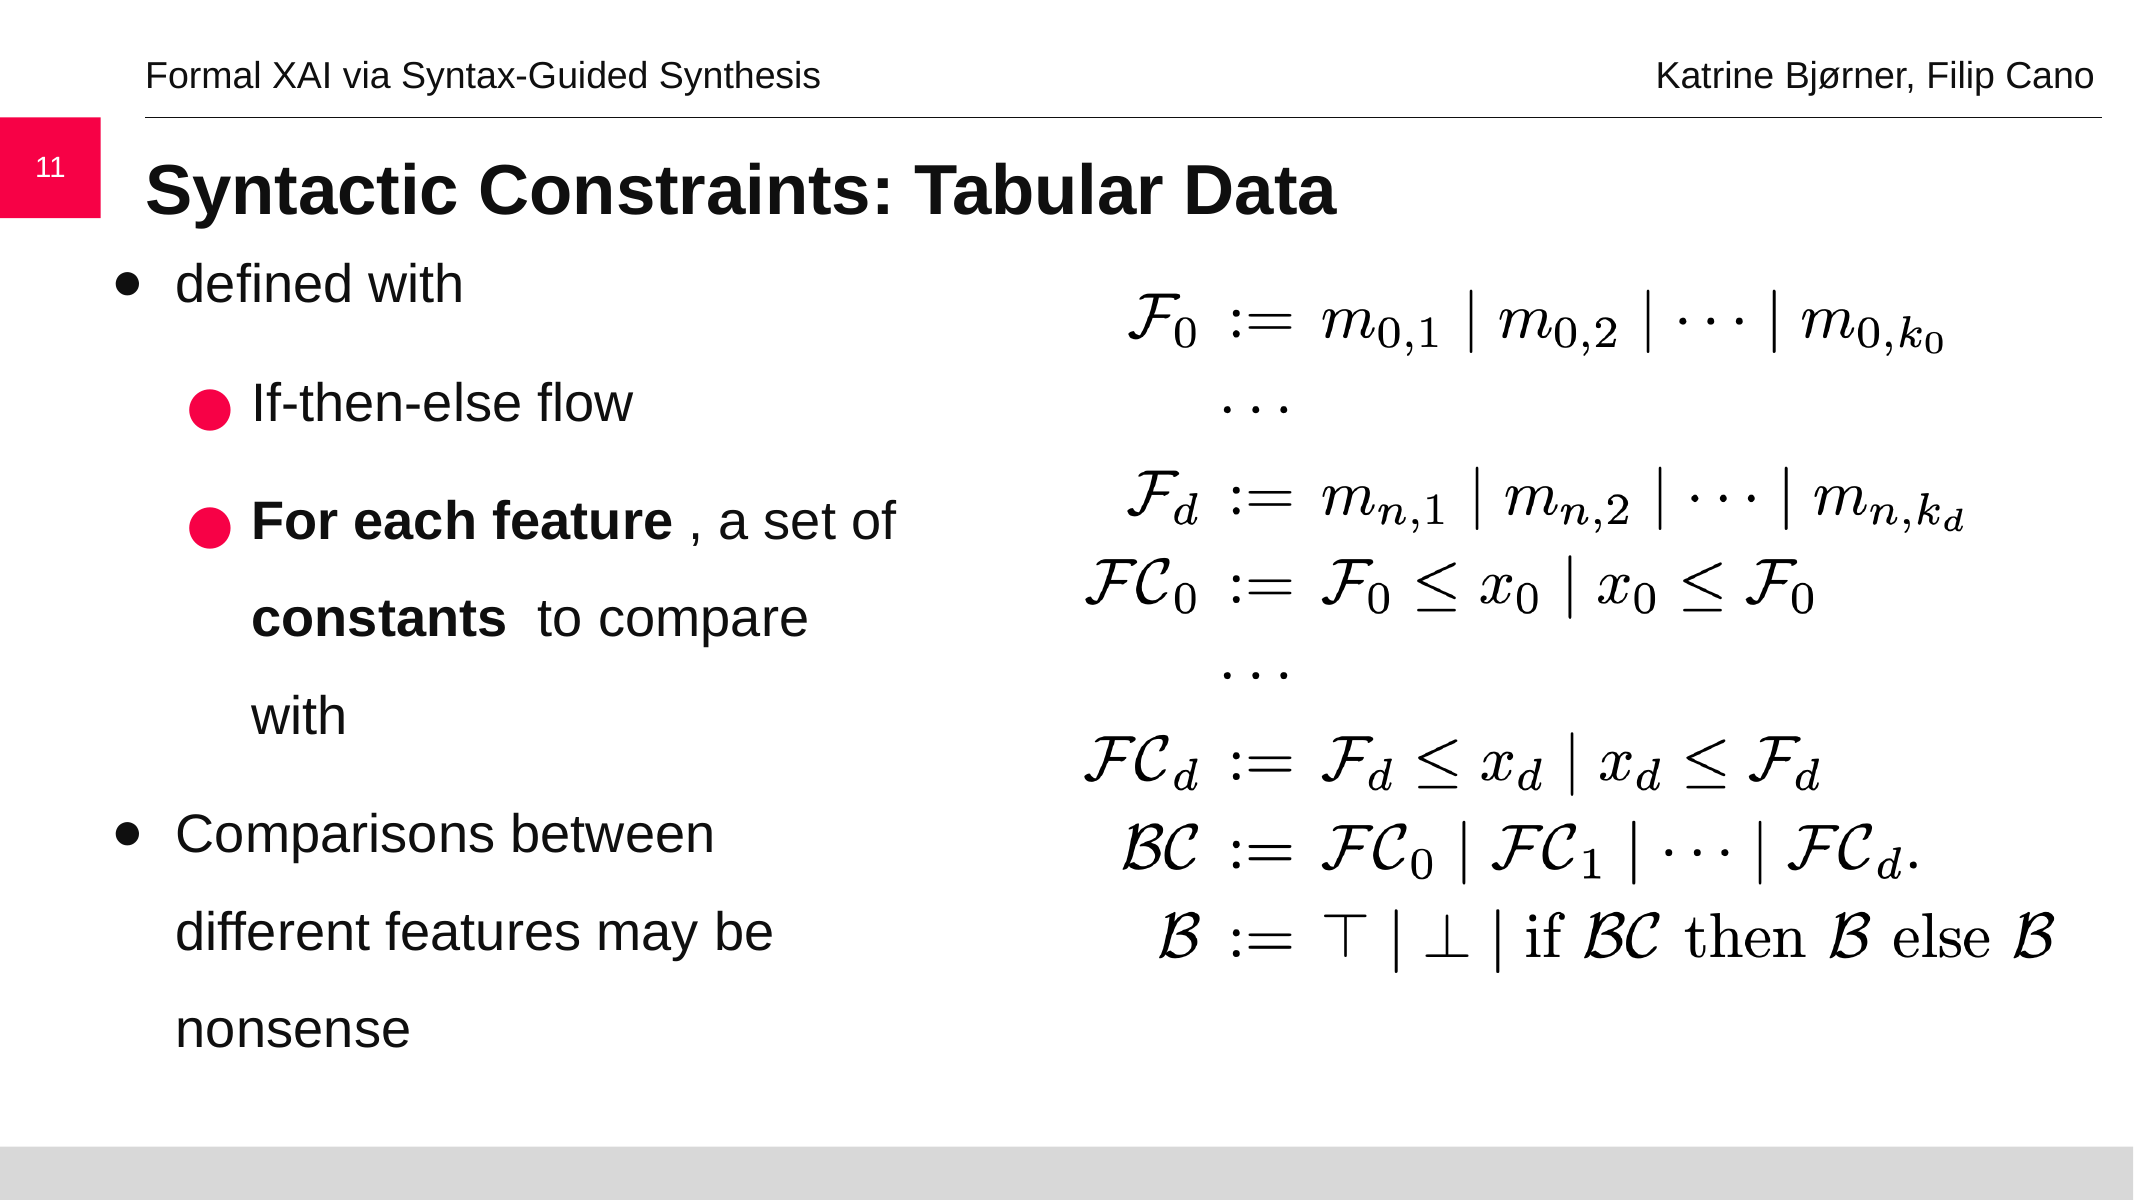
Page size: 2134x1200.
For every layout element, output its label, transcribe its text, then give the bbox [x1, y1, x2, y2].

slide_number 11 [0, 114, 101, 217]
picture [1066, 277, 2059, 983]
title Syntactic Constraints: Tabular Data [145, 143, 2104, 257]
list Formal XAI via Syntax-Guided Synthesis Katrine Bjørner, Filip Cano [145, 54, 2116, 97]
